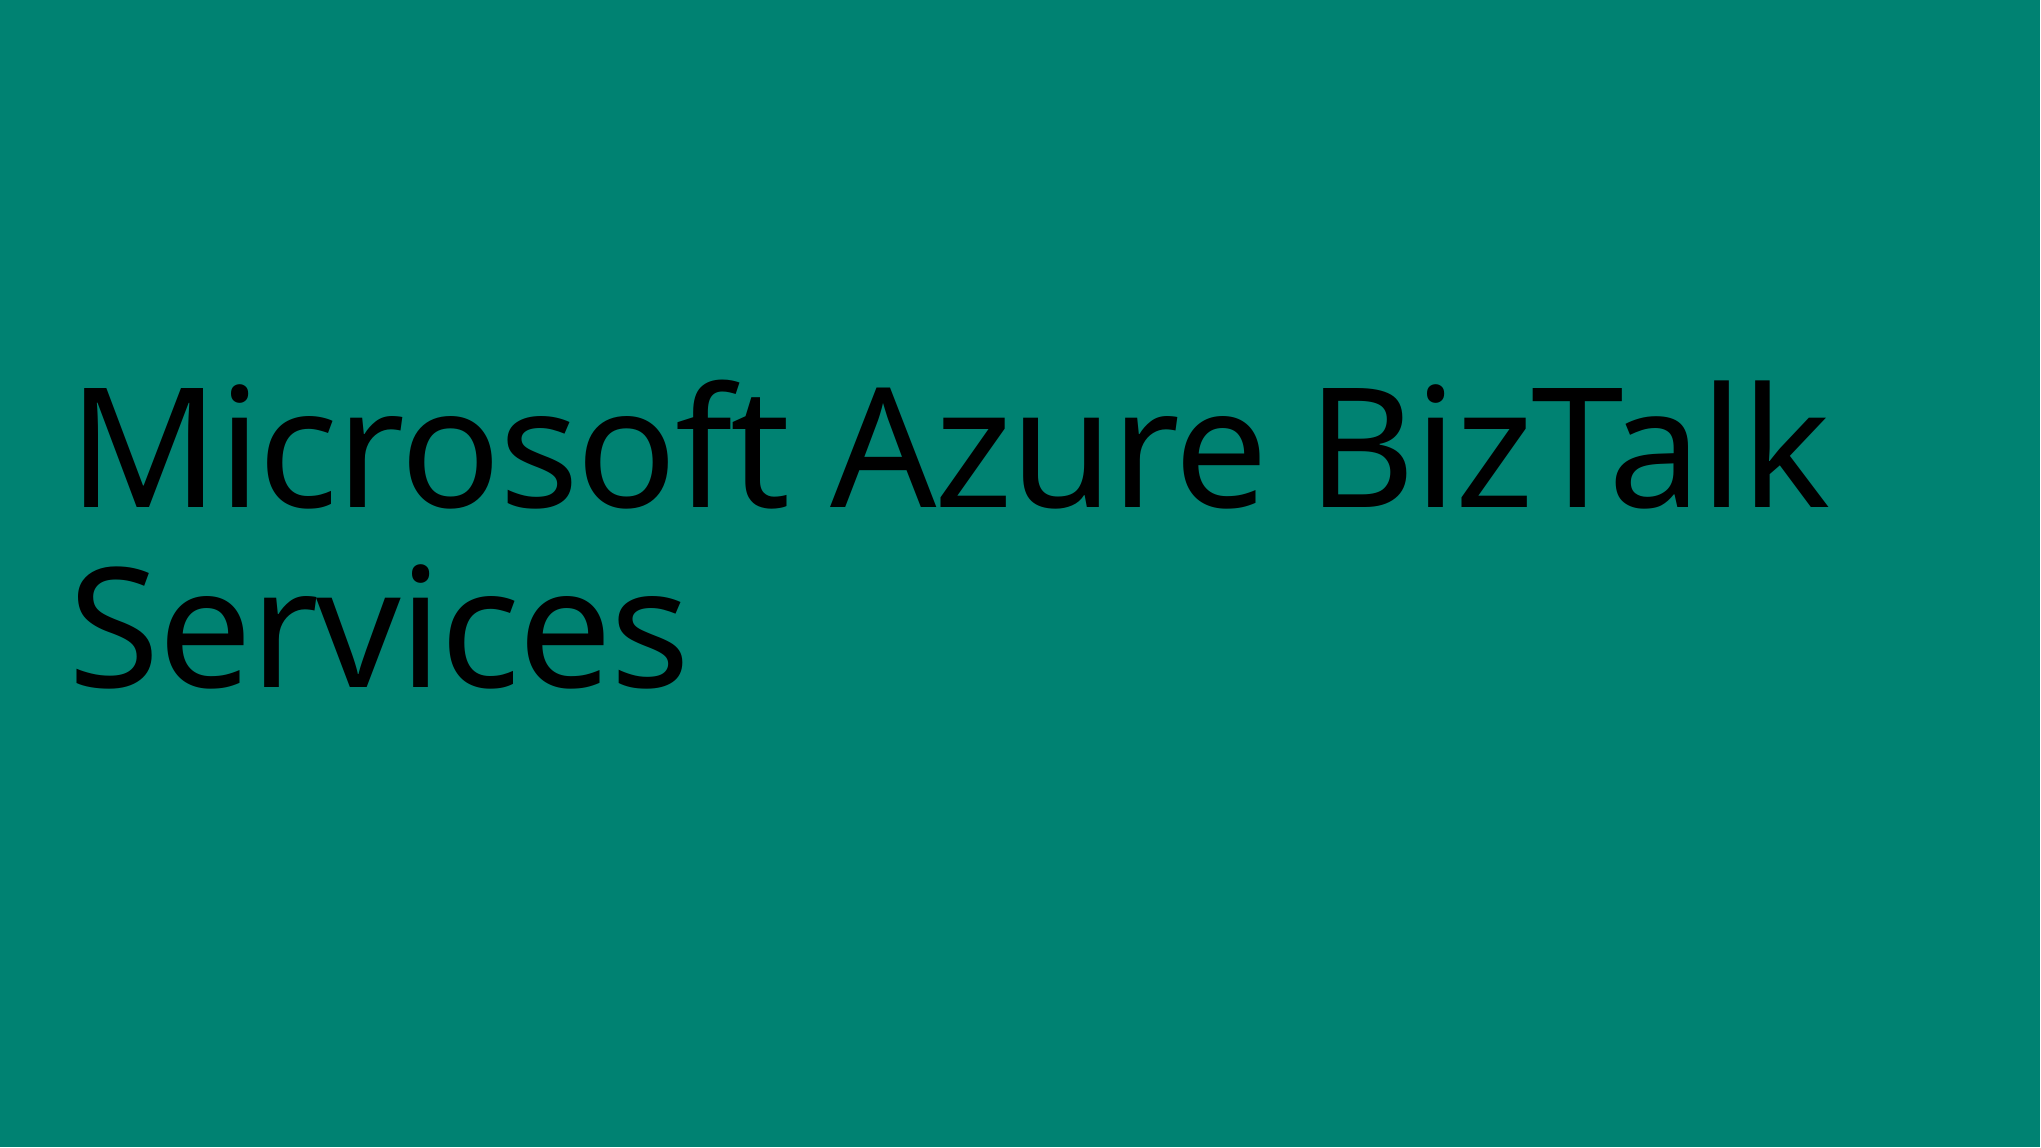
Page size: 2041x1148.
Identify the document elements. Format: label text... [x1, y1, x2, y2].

title Microsoft Azure BizTalk Services [45, 348, 1996, 650]
